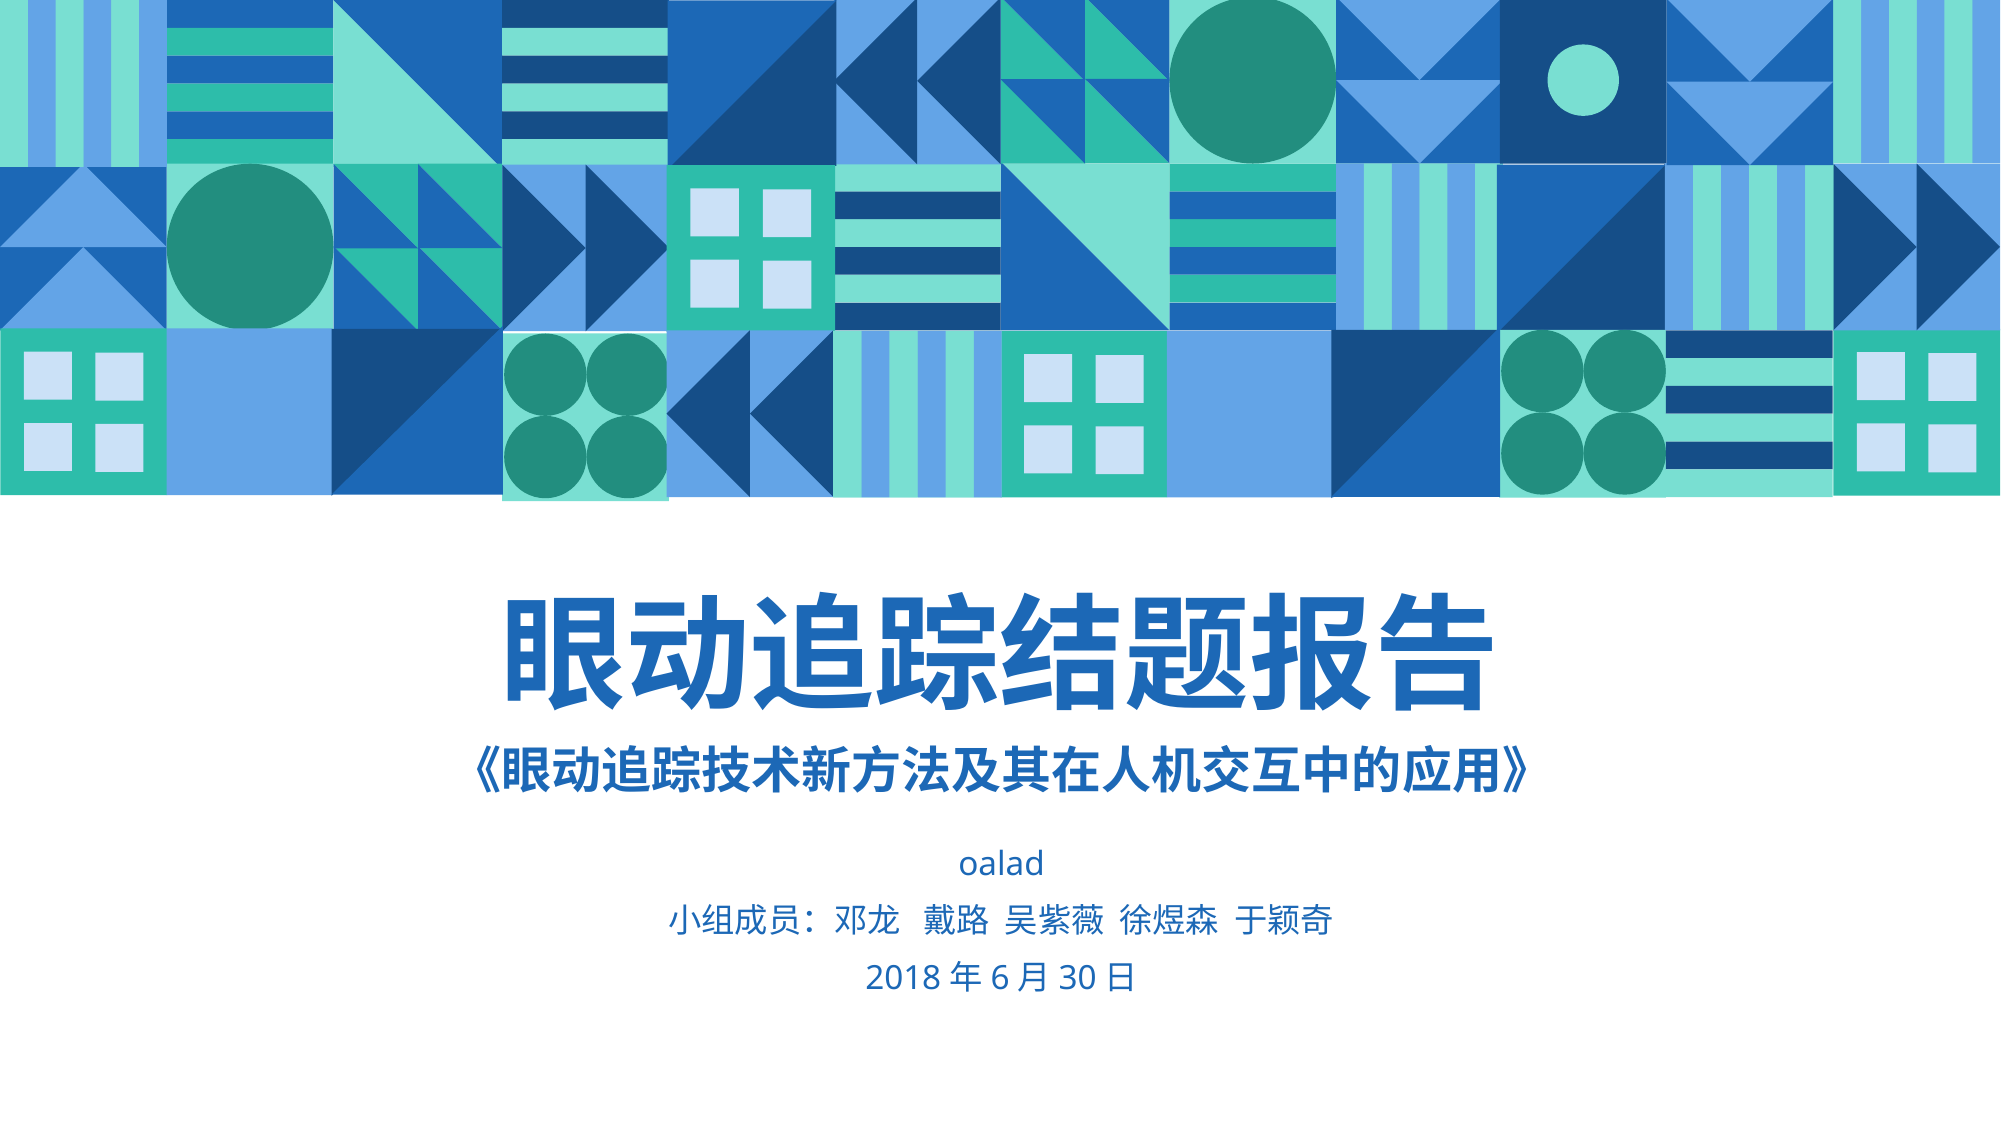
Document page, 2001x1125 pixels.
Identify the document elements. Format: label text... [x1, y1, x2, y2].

list 眼动追踪结题报告 [416, 590, 1584, 729]
list oalad 小组成员：邓龙 戴路 吴紫薇 徐煜森 于颖奇 2018年6月30日 [417, 893, 1586, 950]
list 《眼动追踪技术新方法及其在人机交互中的应用》 [417, 728, 1586, 818]
